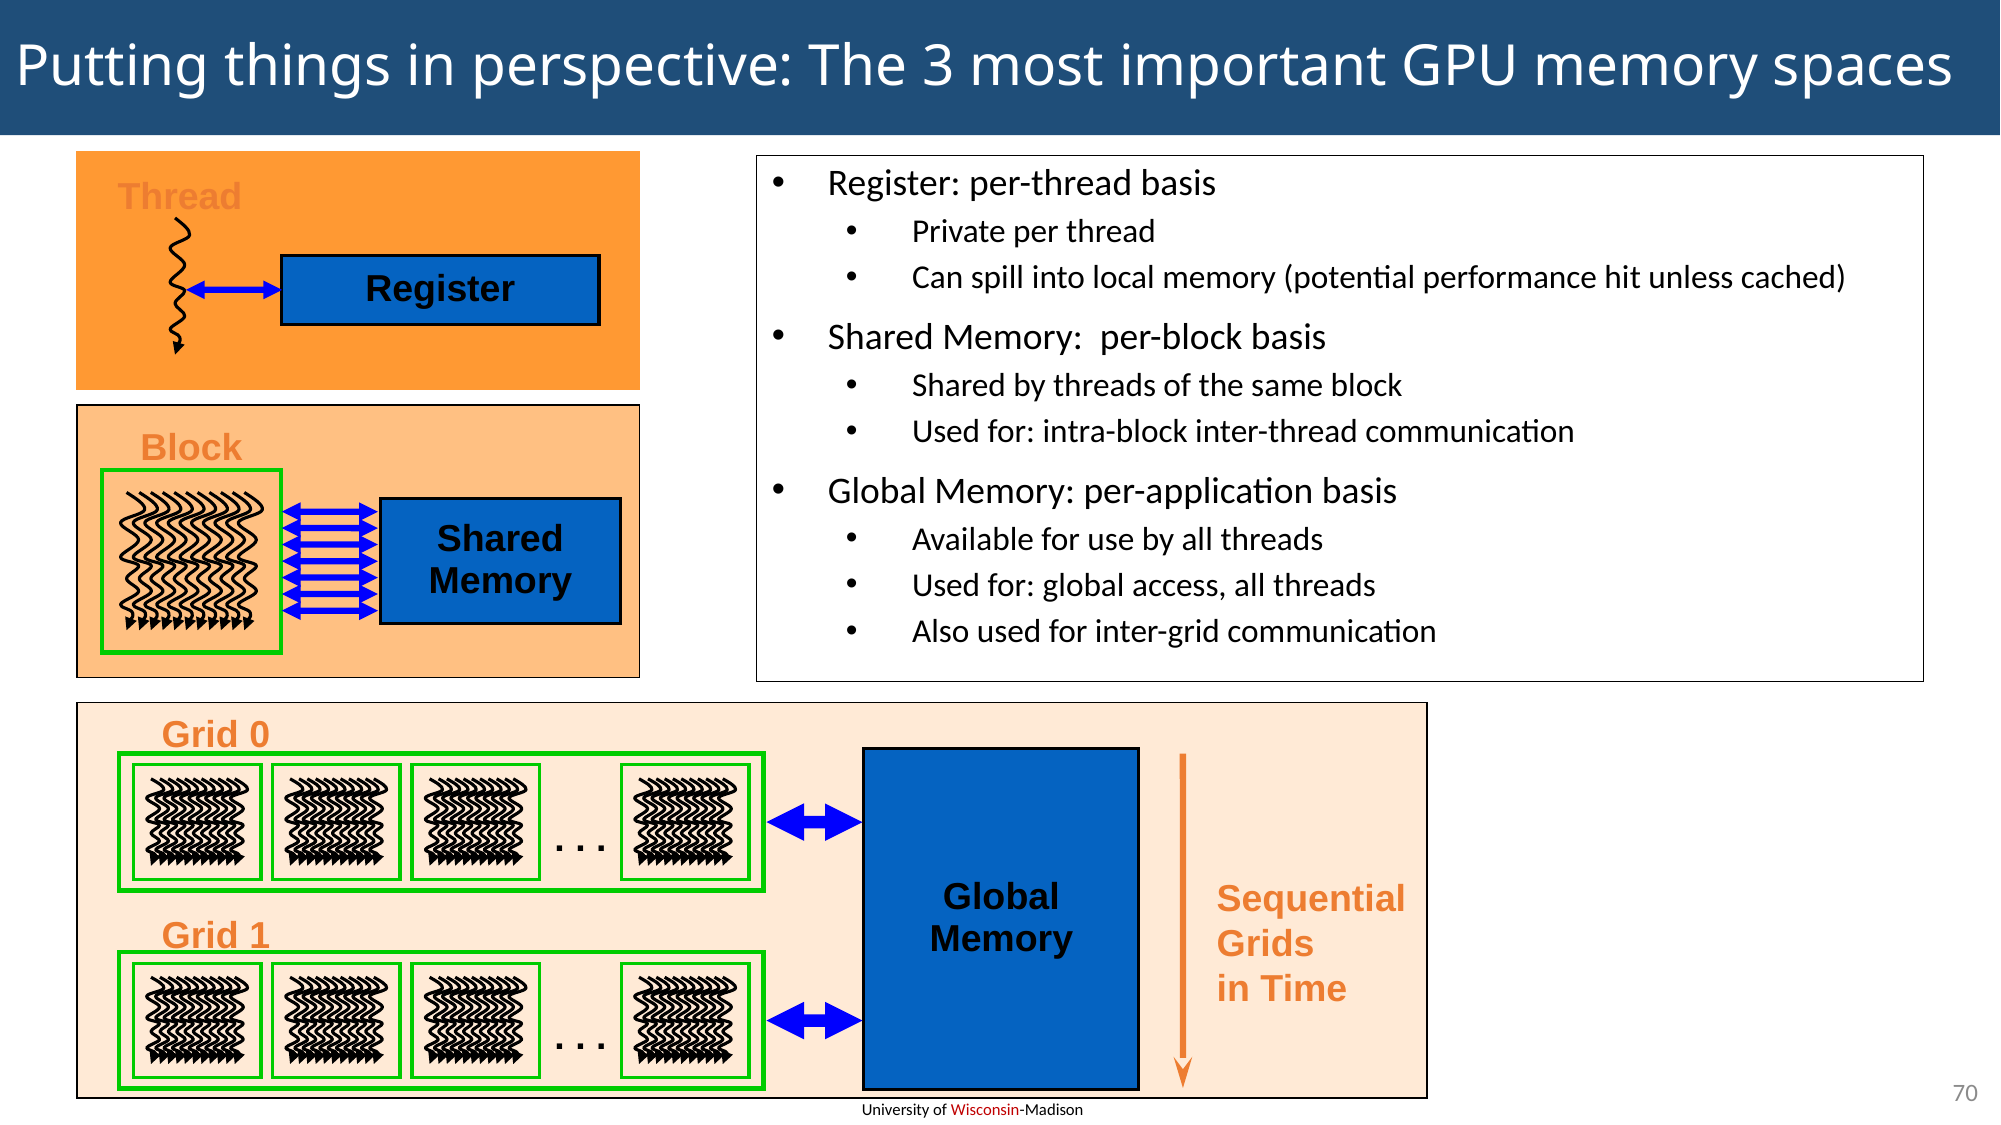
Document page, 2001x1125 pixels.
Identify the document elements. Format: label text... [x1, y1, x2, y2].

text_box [76, 702, 1483, 1099]
slide_number 70 [1879, 1069, 1994, 1114]
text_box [76, 152, 640, 390]
title Putting things in perspective: The 3 most important GPU memory spaces [0, 0, 2000, 136]
list Register: per-thread basis Private per thread Can spill into local memory (potential performance hit unless cached) Shared Memory: per-block basis Shared by threads of the same block Used for: intra-block inter-thread communication Global Memory: per-application basis Available for use by all threads Used for: global access, all threads Also used for inter-grid communication [756, 155, 1924, 682]
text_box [76, 404, 640, 678]
